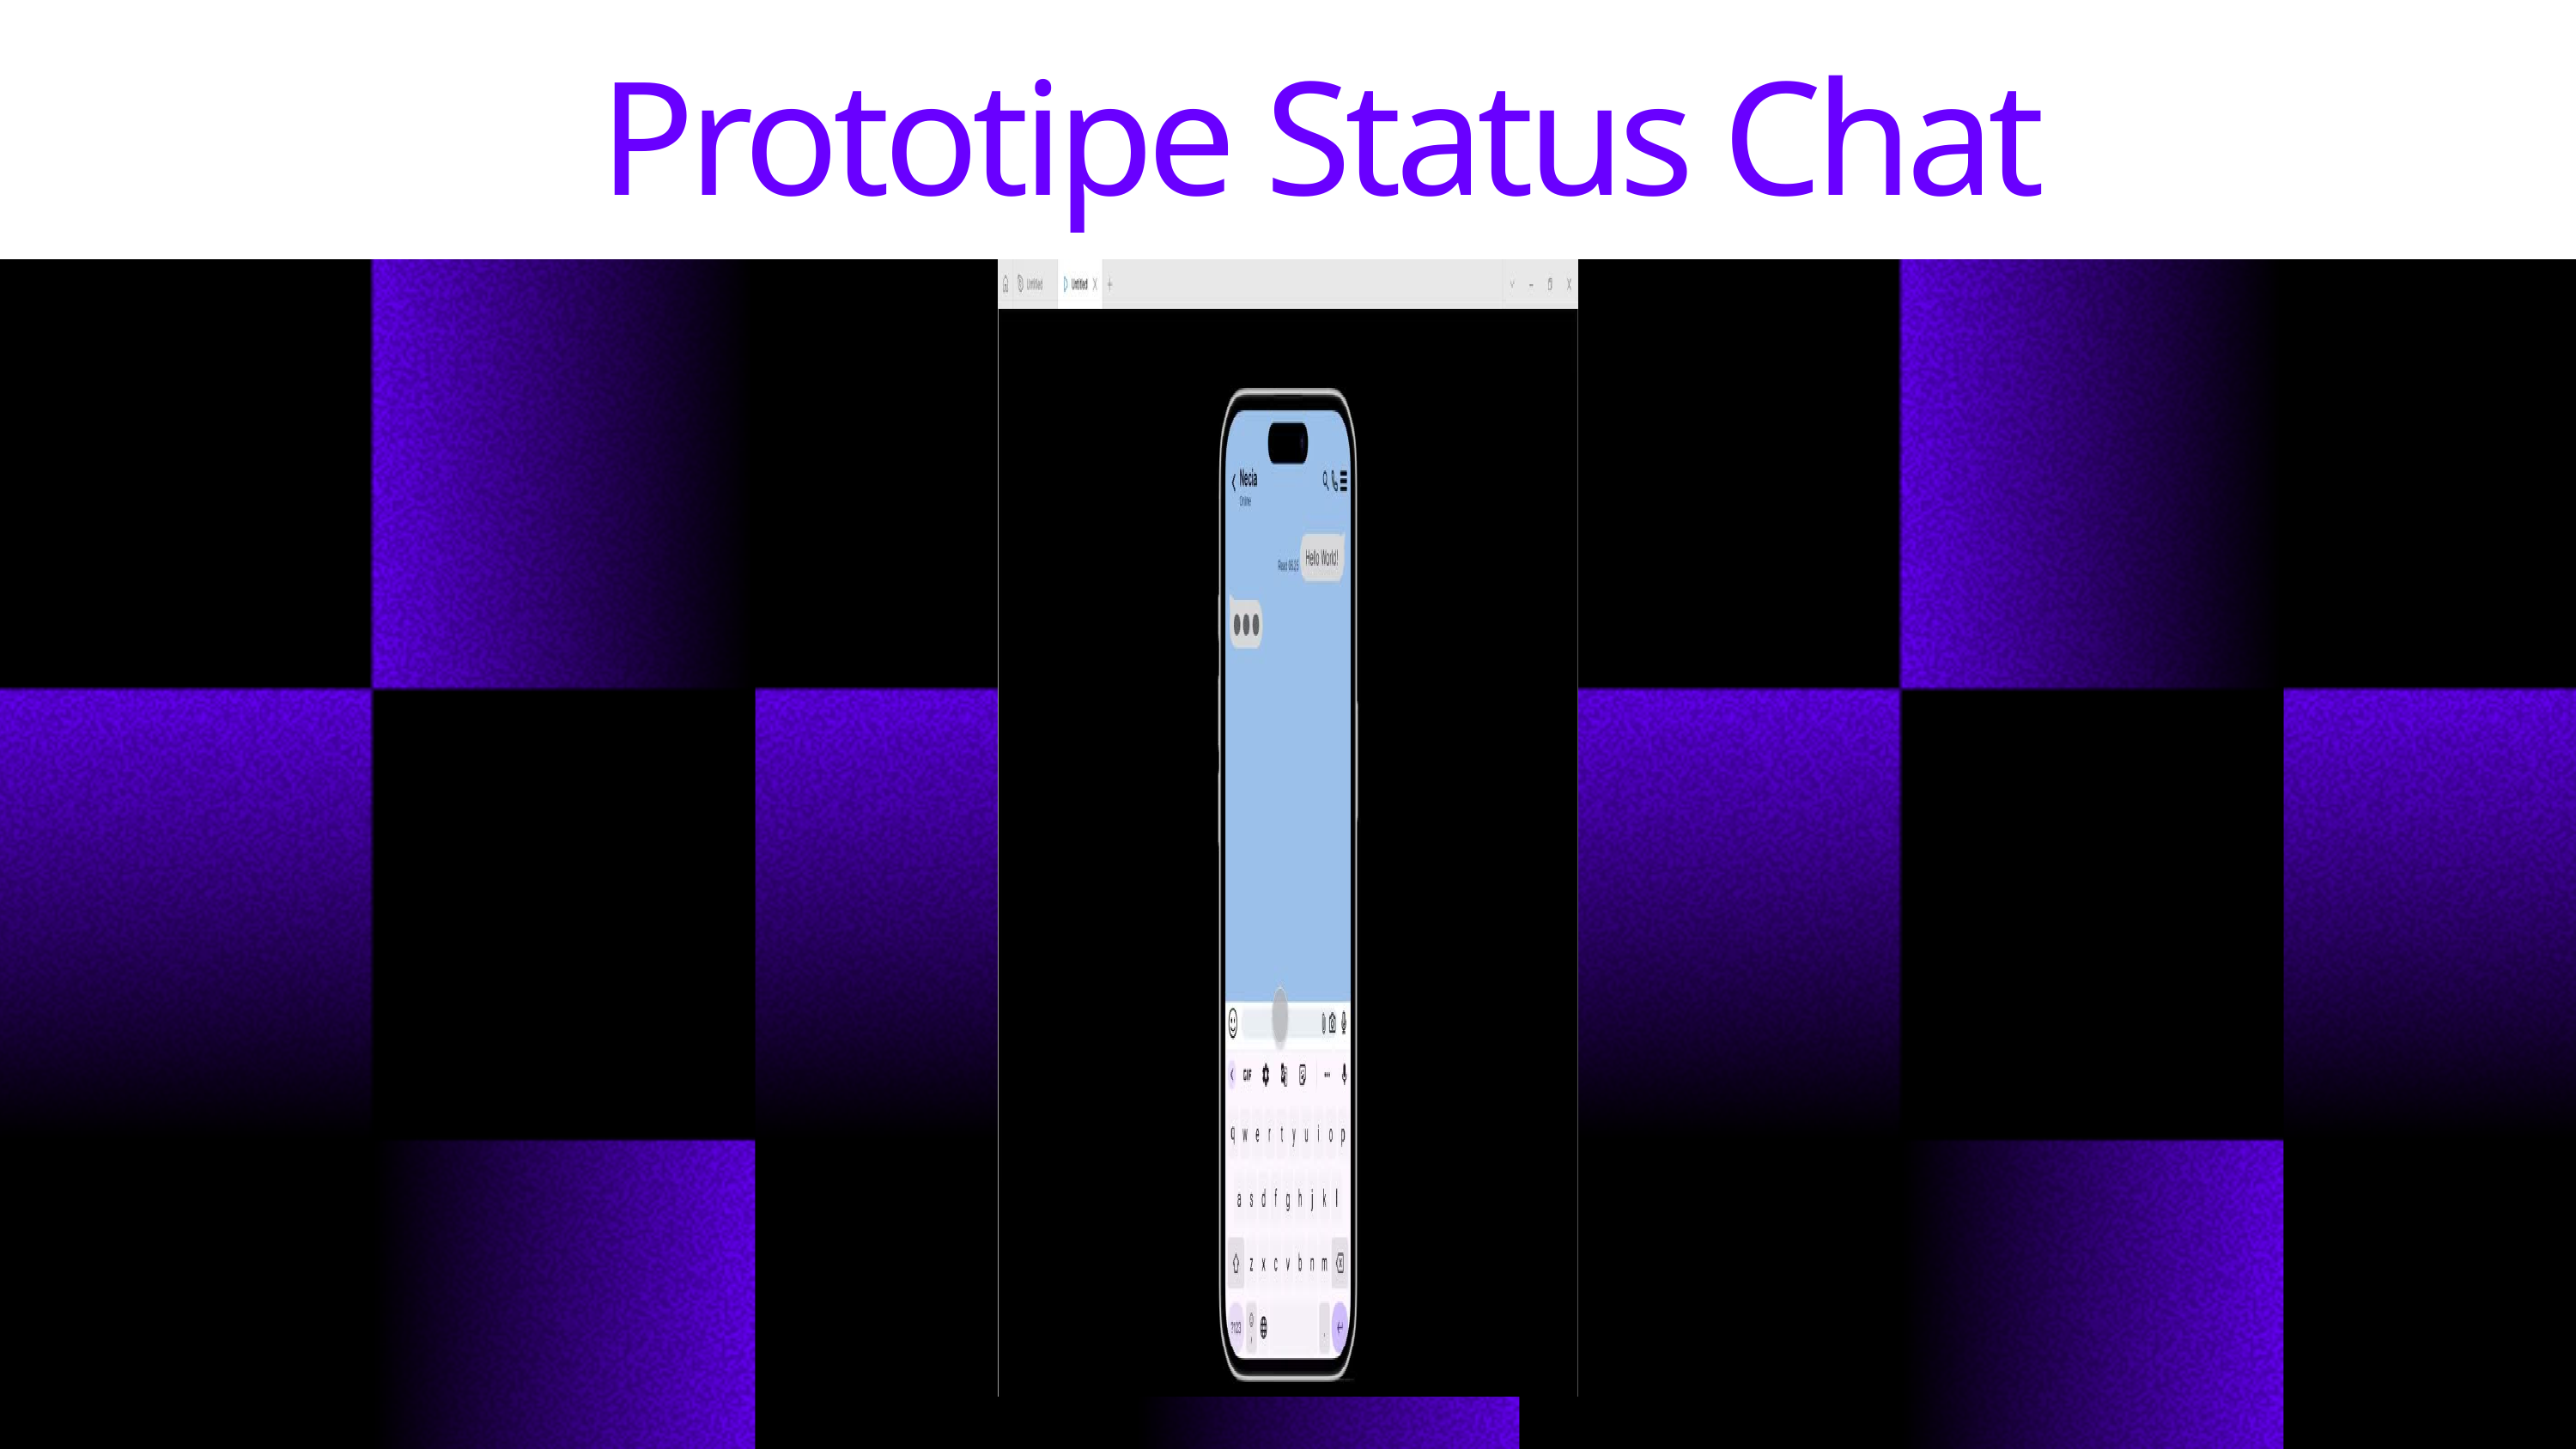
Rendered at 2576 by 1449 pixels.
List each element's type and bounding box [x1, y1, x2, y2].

text_box [997, 258, 1579, 1397]
text_box [0, 0, 2576, 259]
text_box [1519, 269, 2284, 1449]
text_box [755, 269, 1519, 1449]
text_box [2284, 269, 2576, 1449]
text_box [0, 269, 755, 1449]
